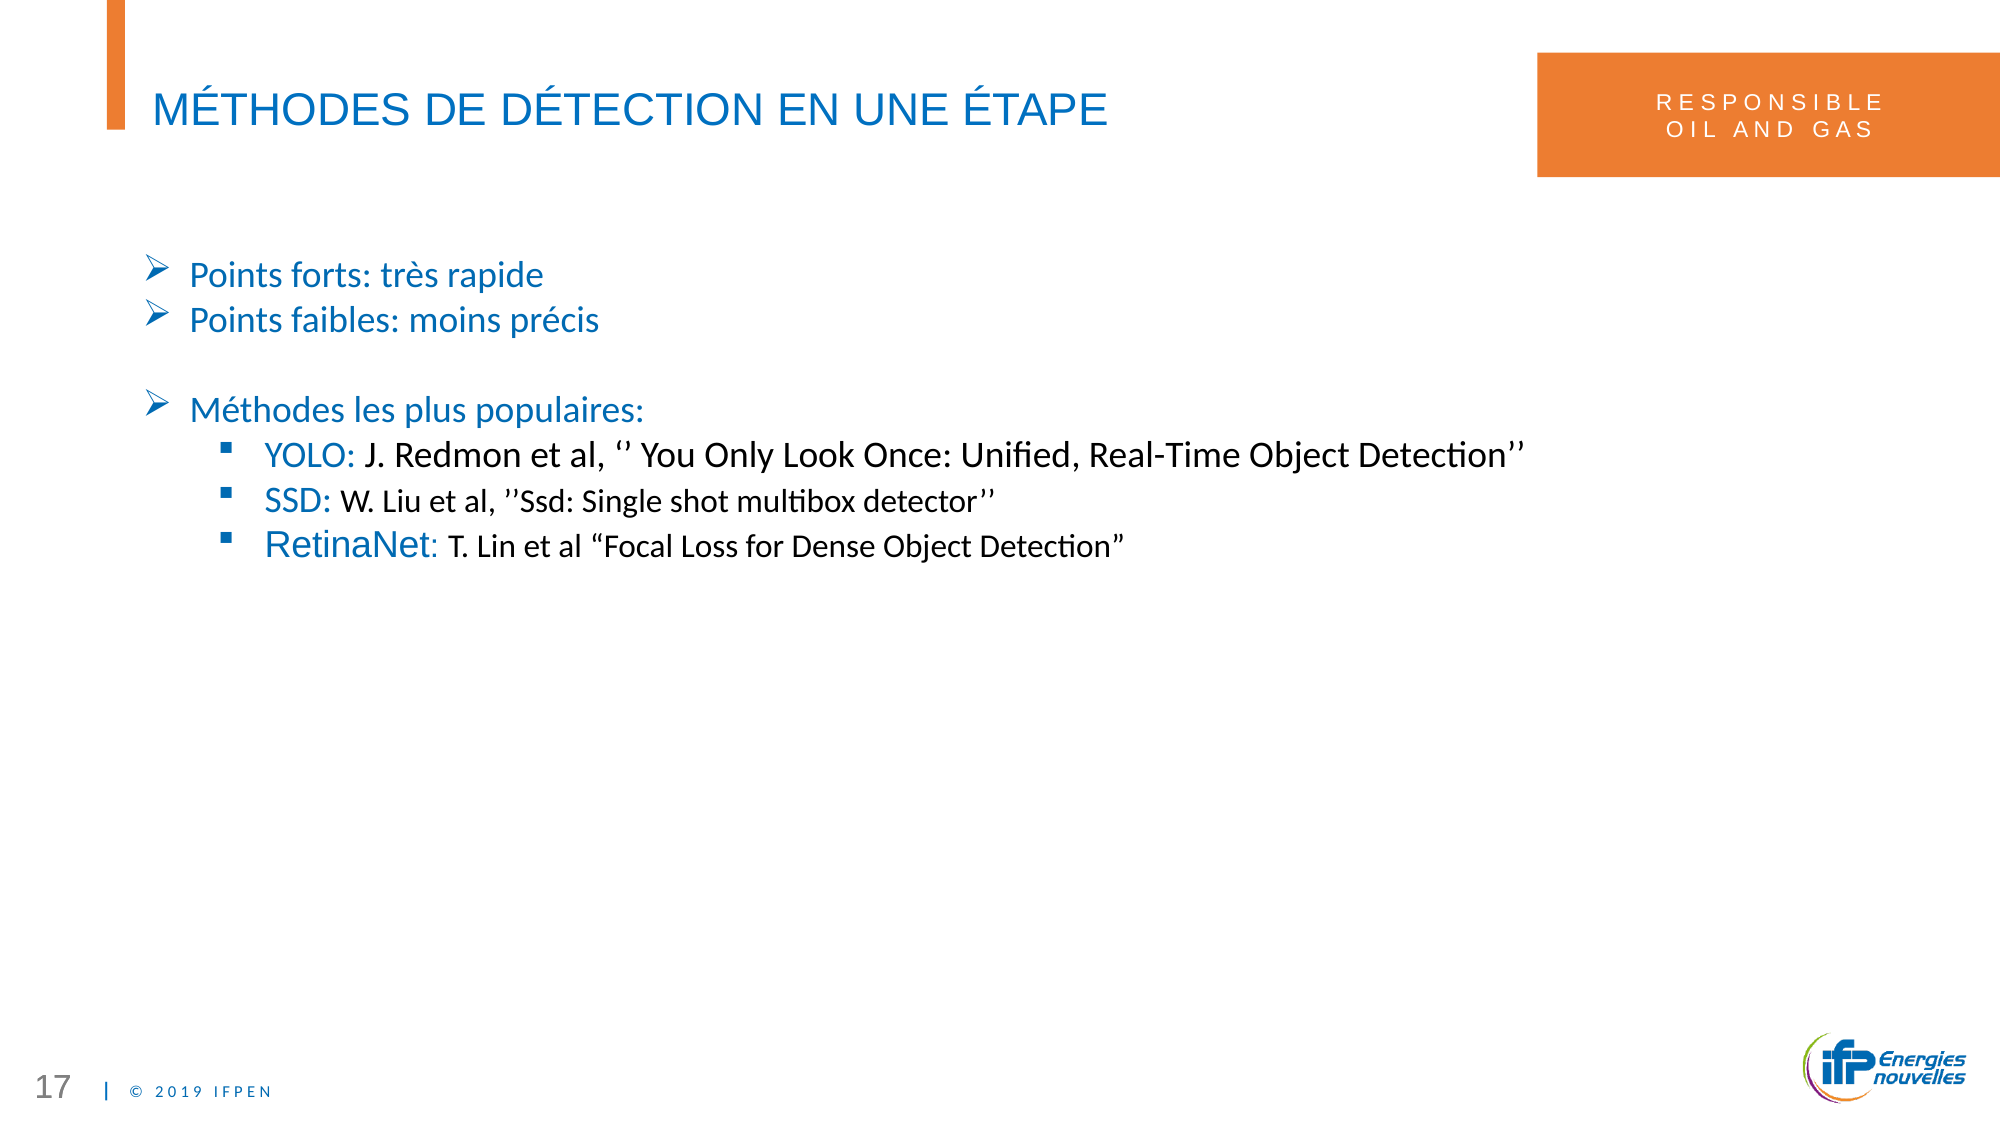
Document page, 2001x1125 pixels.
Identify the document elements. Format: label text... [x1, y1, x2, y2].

picture [1799, 1031, 1969, 1104]
text_box Points forts: très rapide Points faibles: moins précis Méthodes les plus populaires: YOLO: J. Redmon et al, ‘’ You Only Look Once: Unified, Real-Time Object Detection’’ SSD: W. Liu et al, ’’Ssd: Single shot multibox detector’’ RetinaNet: T. Lin et al “Focal Loss for Dense Object Detection” [127, 197, 1924, 812]
title Méthodes de détection en une étape [137, 68, 1496, 153]
